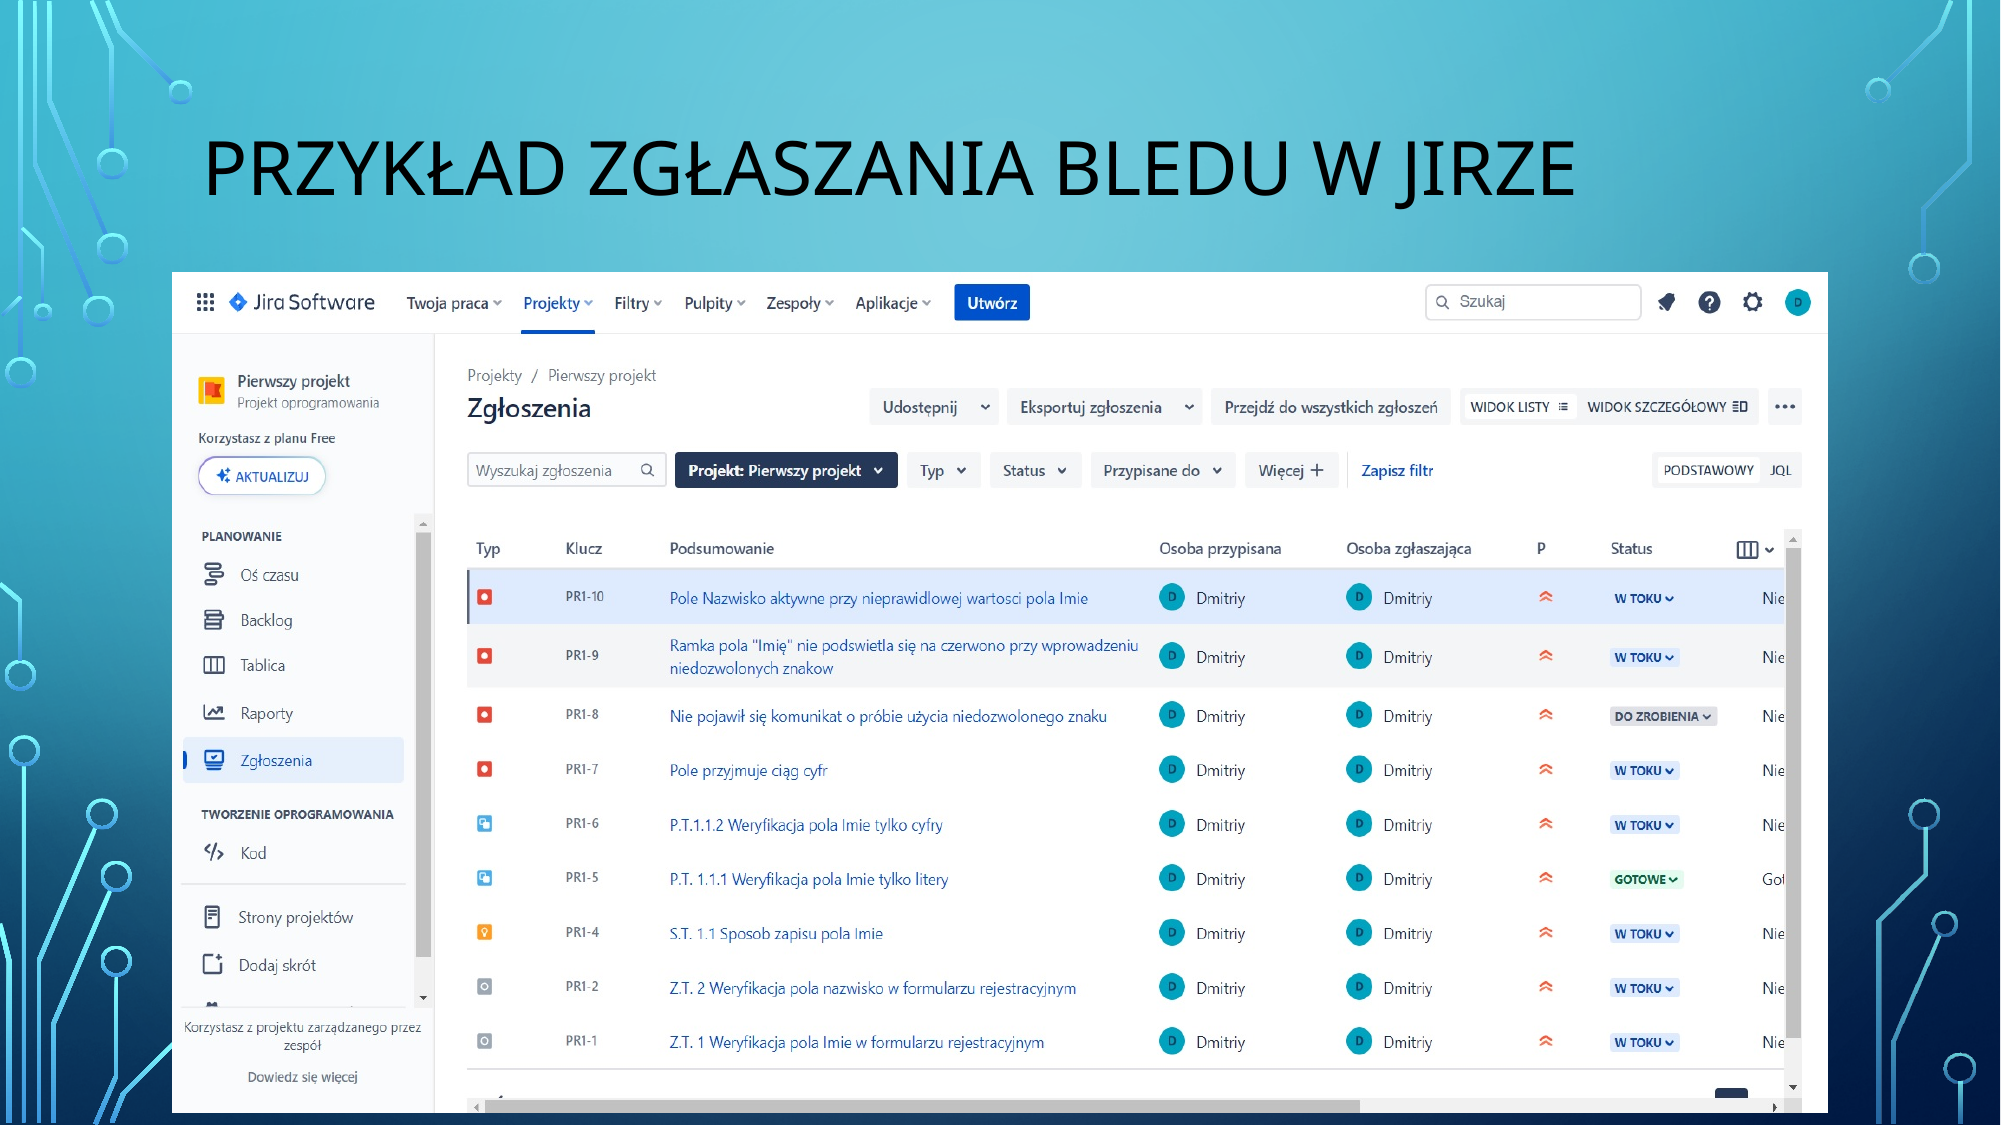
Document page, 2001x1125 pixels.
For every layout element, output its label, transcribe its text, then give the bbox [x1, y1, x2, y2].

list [172, 272, 1828, 1113]
title Przykład zgłaszania bledu w Jirze [187, 101, 1813, 241]
